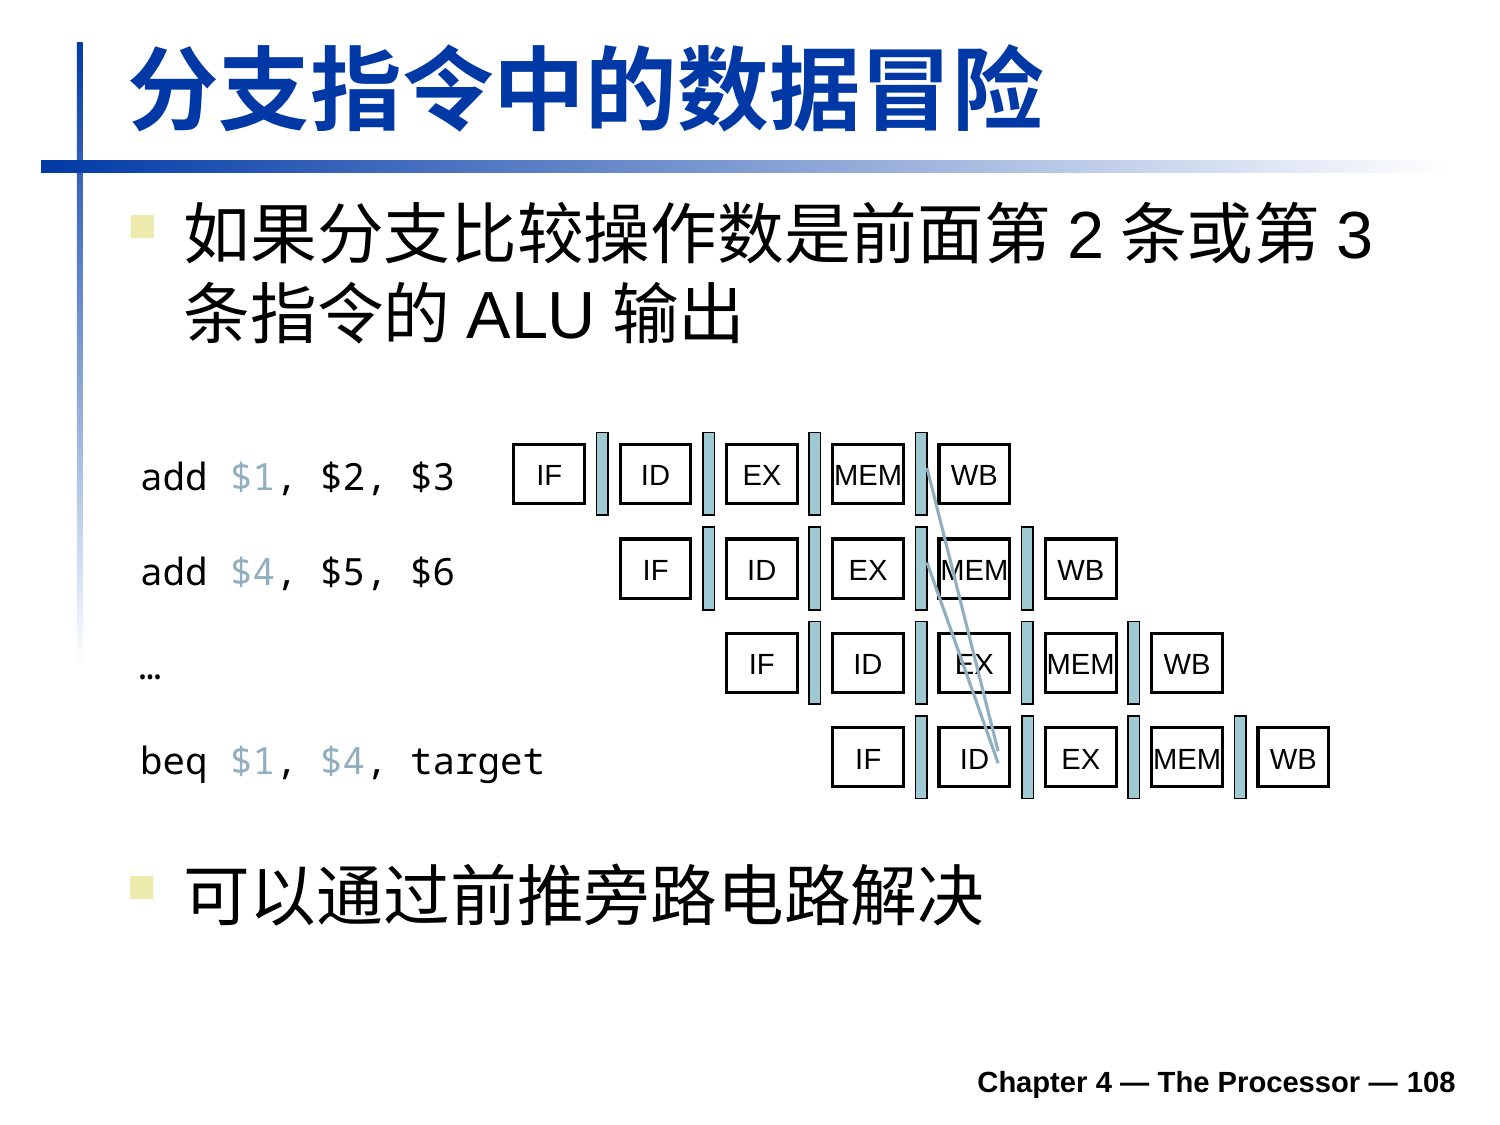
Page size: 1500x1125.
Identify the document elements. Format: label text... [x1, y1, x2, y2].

text_box … [124, 634, 177, 695]
footer Chapter 4 — The Processor — 108 [277, 1046, 1471, 1106]
text_box 可以通过前推旁路电路解决 [112, 846, 1388, 953]
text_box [832, 715, 1330, 799]
text_box beq $1, $4, target [125, 729, 561, 790]
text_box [513, 432, 1011, 516]
text_box add $1, $2, $3 [125, 445, 470, 506]
title 分支指令中的数据冒险 [112, 23, 1468, 149]
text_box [726, 621, 1223, 705]
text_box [619, 526, 1117, 611]
list 如果分支比较操作数是前面第2条或第3条指令的ALU输出 [112, 184, 1469, 387]
text_box add $4, $5, $6 [125, 540, 470, 601]
